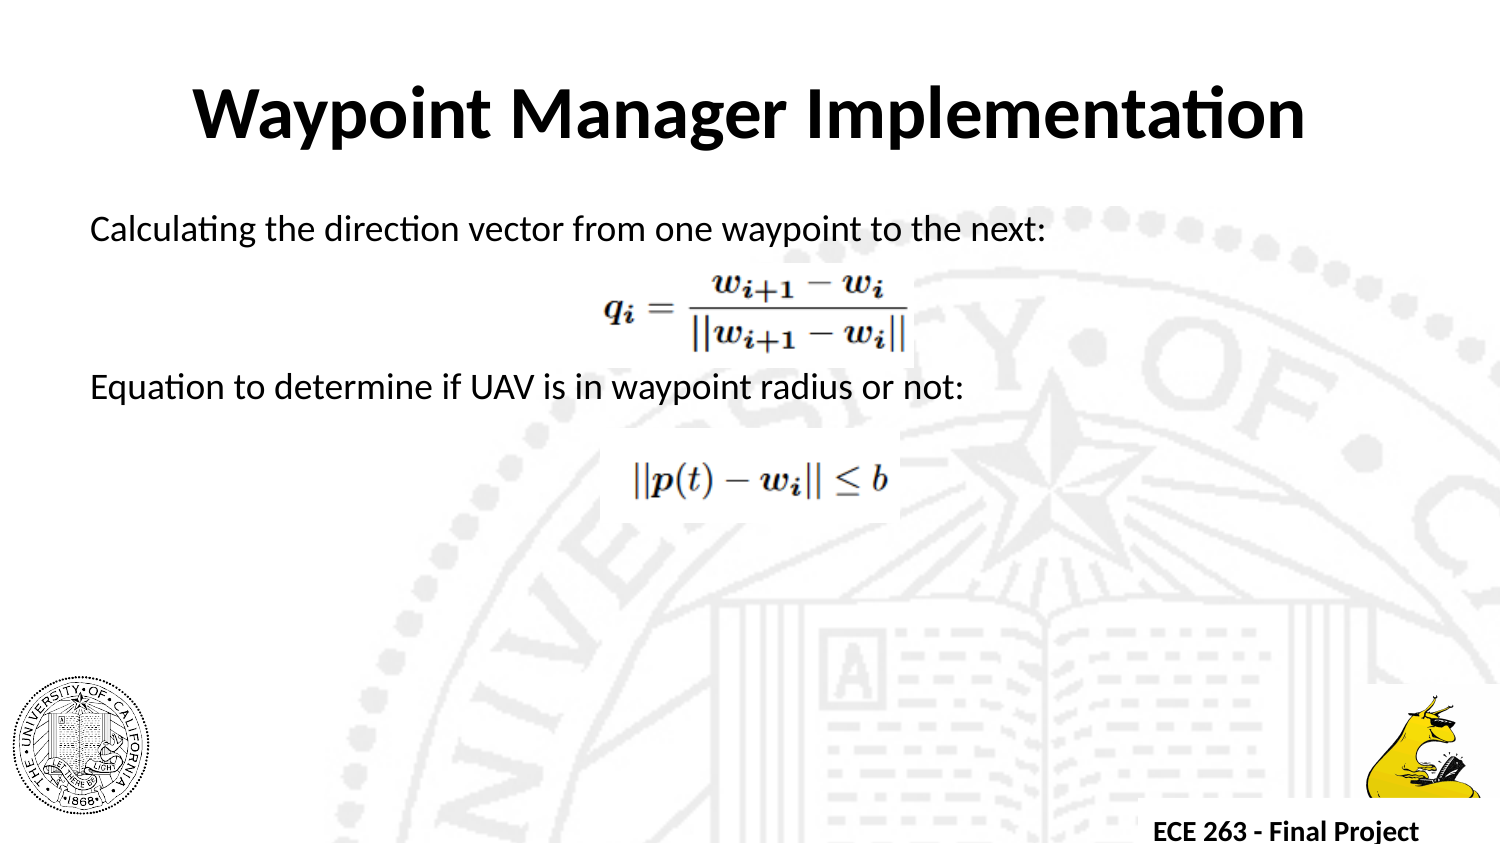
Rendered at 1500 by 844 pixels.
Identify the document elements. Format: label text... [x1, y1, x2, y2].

picture [12, 676, 150, 815]
picture [324, 206, 1500, 843]
list Calculating the direction vector from one waypoint to the next: Equation to determine if UAV is in waypoint radius or not: [75, 196, 1425, 754]
text_box ECE 263 - Final Project [1138, 797, 1500, 844]
picture [599, 428, 901, 523]
picture [585, 263, 915, 368]
title Waypoint Manager Implementation [0, 38, 1500, 179]
